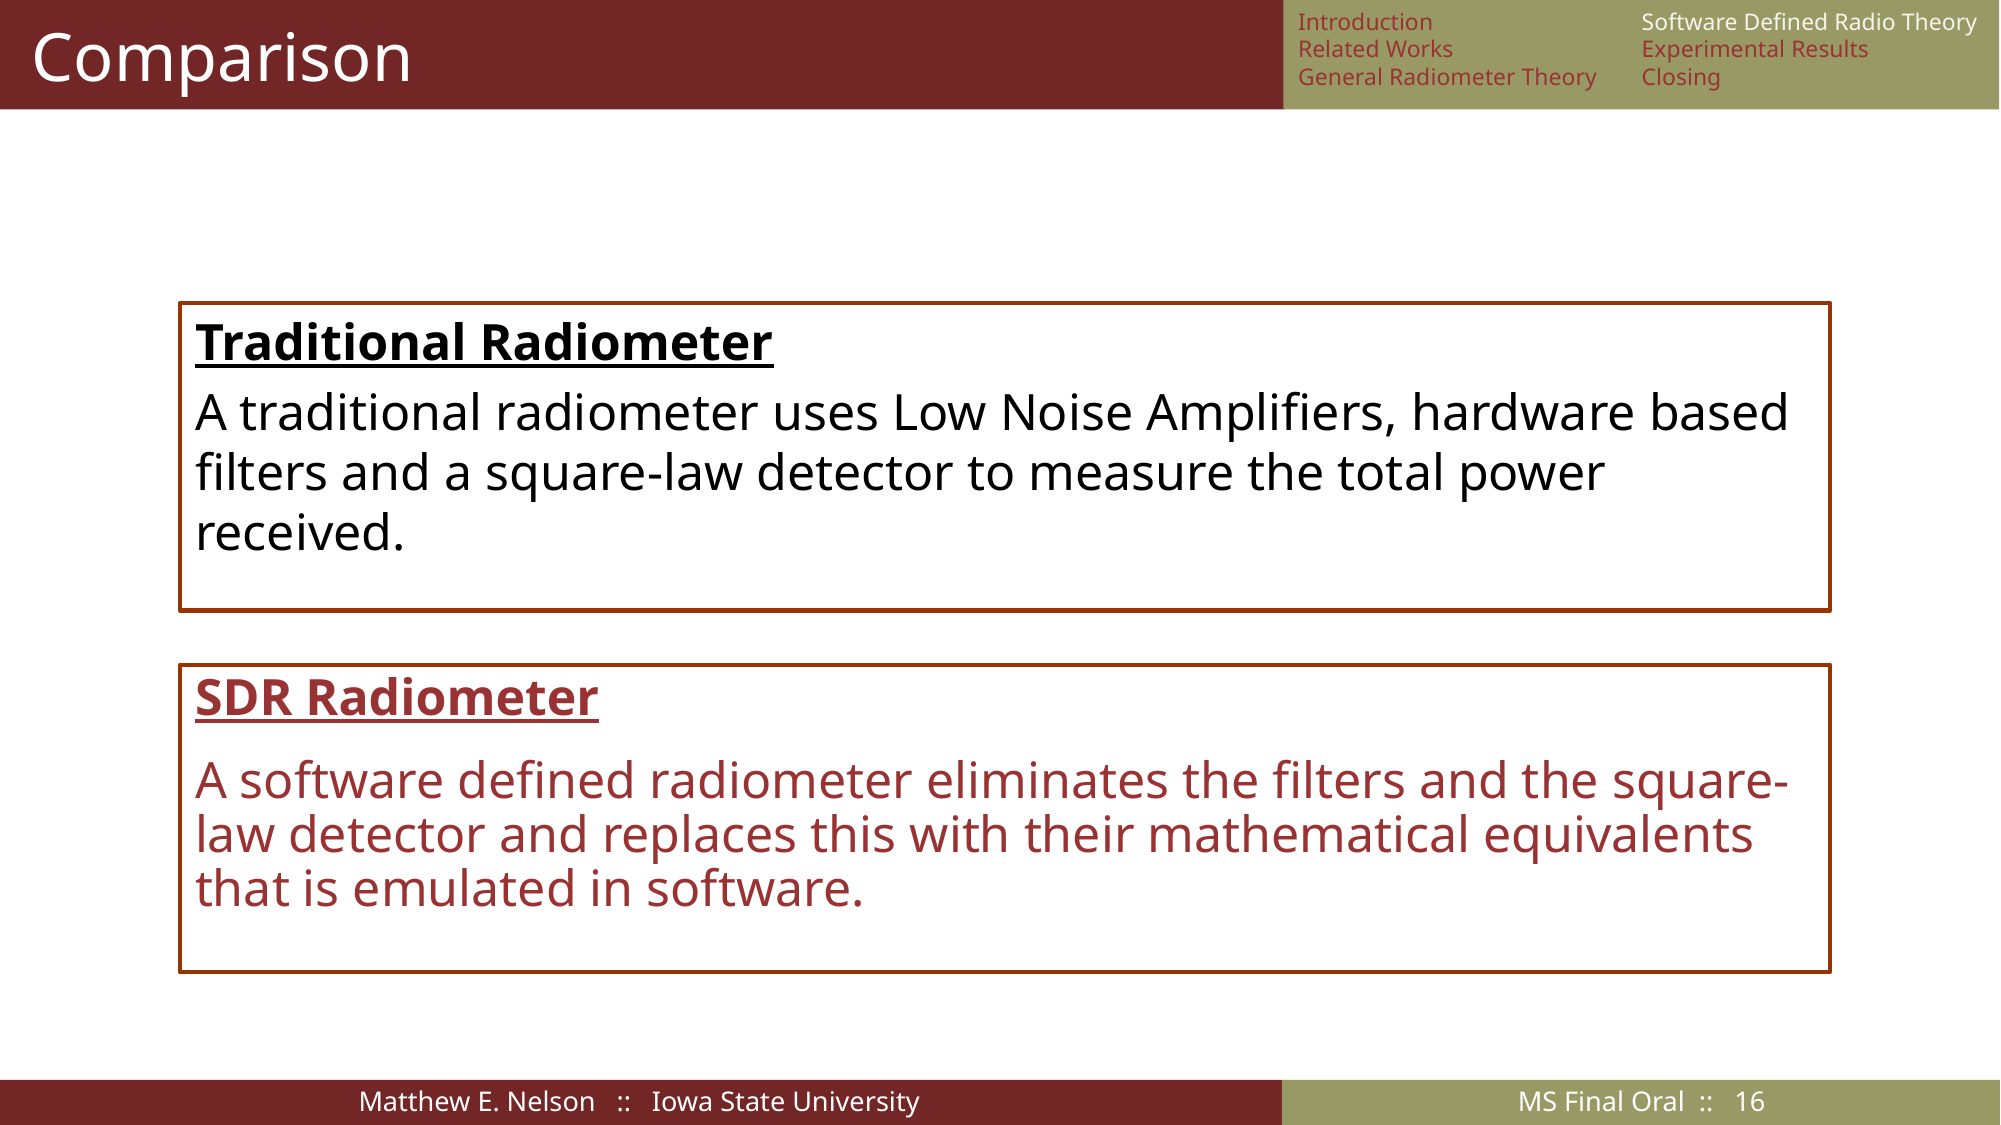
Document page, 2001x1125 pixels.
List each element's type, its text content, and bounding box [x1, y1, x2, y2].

title Comparison [16, 0, 1283, 110]
text_box Introduction Related Works General Radiometer Theory Software Defined Radio Theory Experimental Results Closing [1283, 0, 2000, 110]
list Traditional Radiometer A traditional radiometer uses Low Noise Amplifiers, hardware based filters and a square-law detector to measure the total power received. [178, 301, 1832, 613]
text_box SDR Radiometer A software defined radiometer eliminates the filters and the square-law detector and replaces this with their mathematical equivalents that is emulated in software. [178, 663, 1832, 974]
